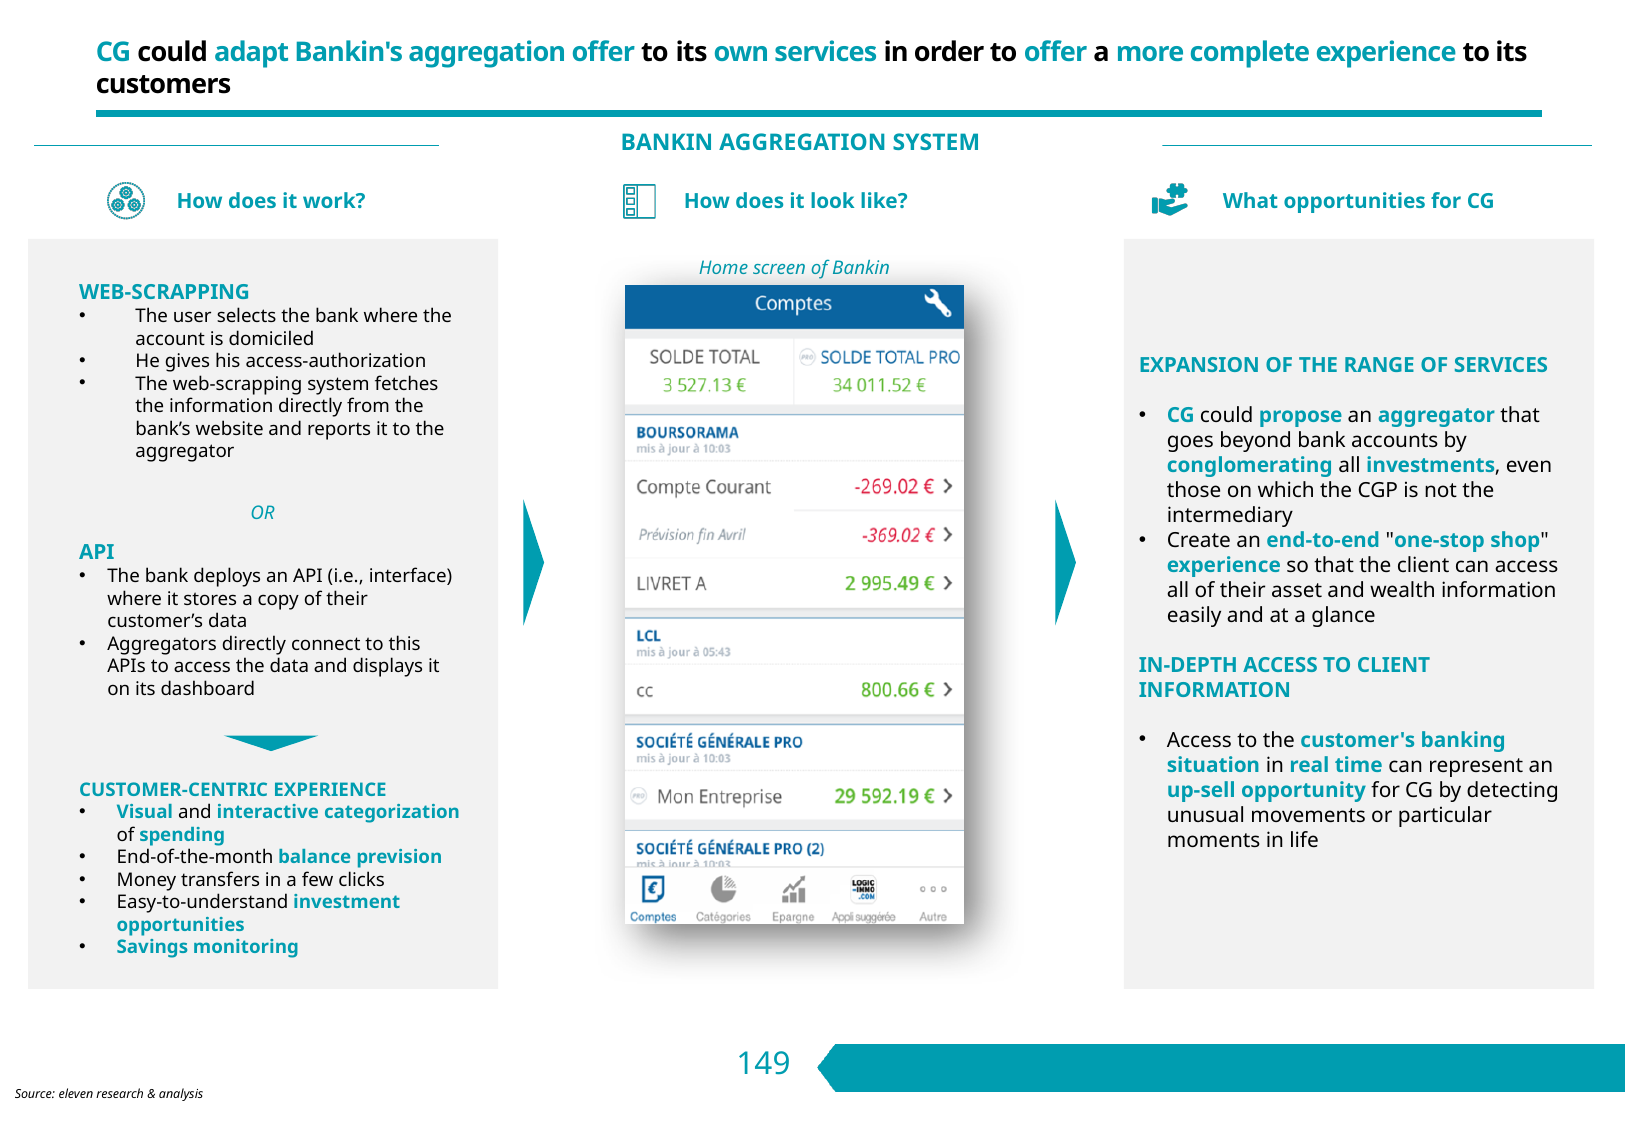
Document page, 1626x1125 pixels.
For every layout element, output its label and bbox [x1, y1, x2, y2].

text_box [1168, 175, 1550, 226]
picture [1151, 181, 1189, 219]
text_box [1055, 499, 1076, 626]
text_box [668, 250, 921, 284]
text_box [1106, 237, 1596, 991]
picture [810, 1044, 1625, 1115]
text_box [33, 120, 1593, 163]
text_box [26, 237, 508, 991]
title [95, 19, 1542, 114]
text_box [618, 176, 974, 225]
text_box [523, 499, 545, 626]
text_box [106, 176, 422, 225]
picture [624, 284, 964, 925]
